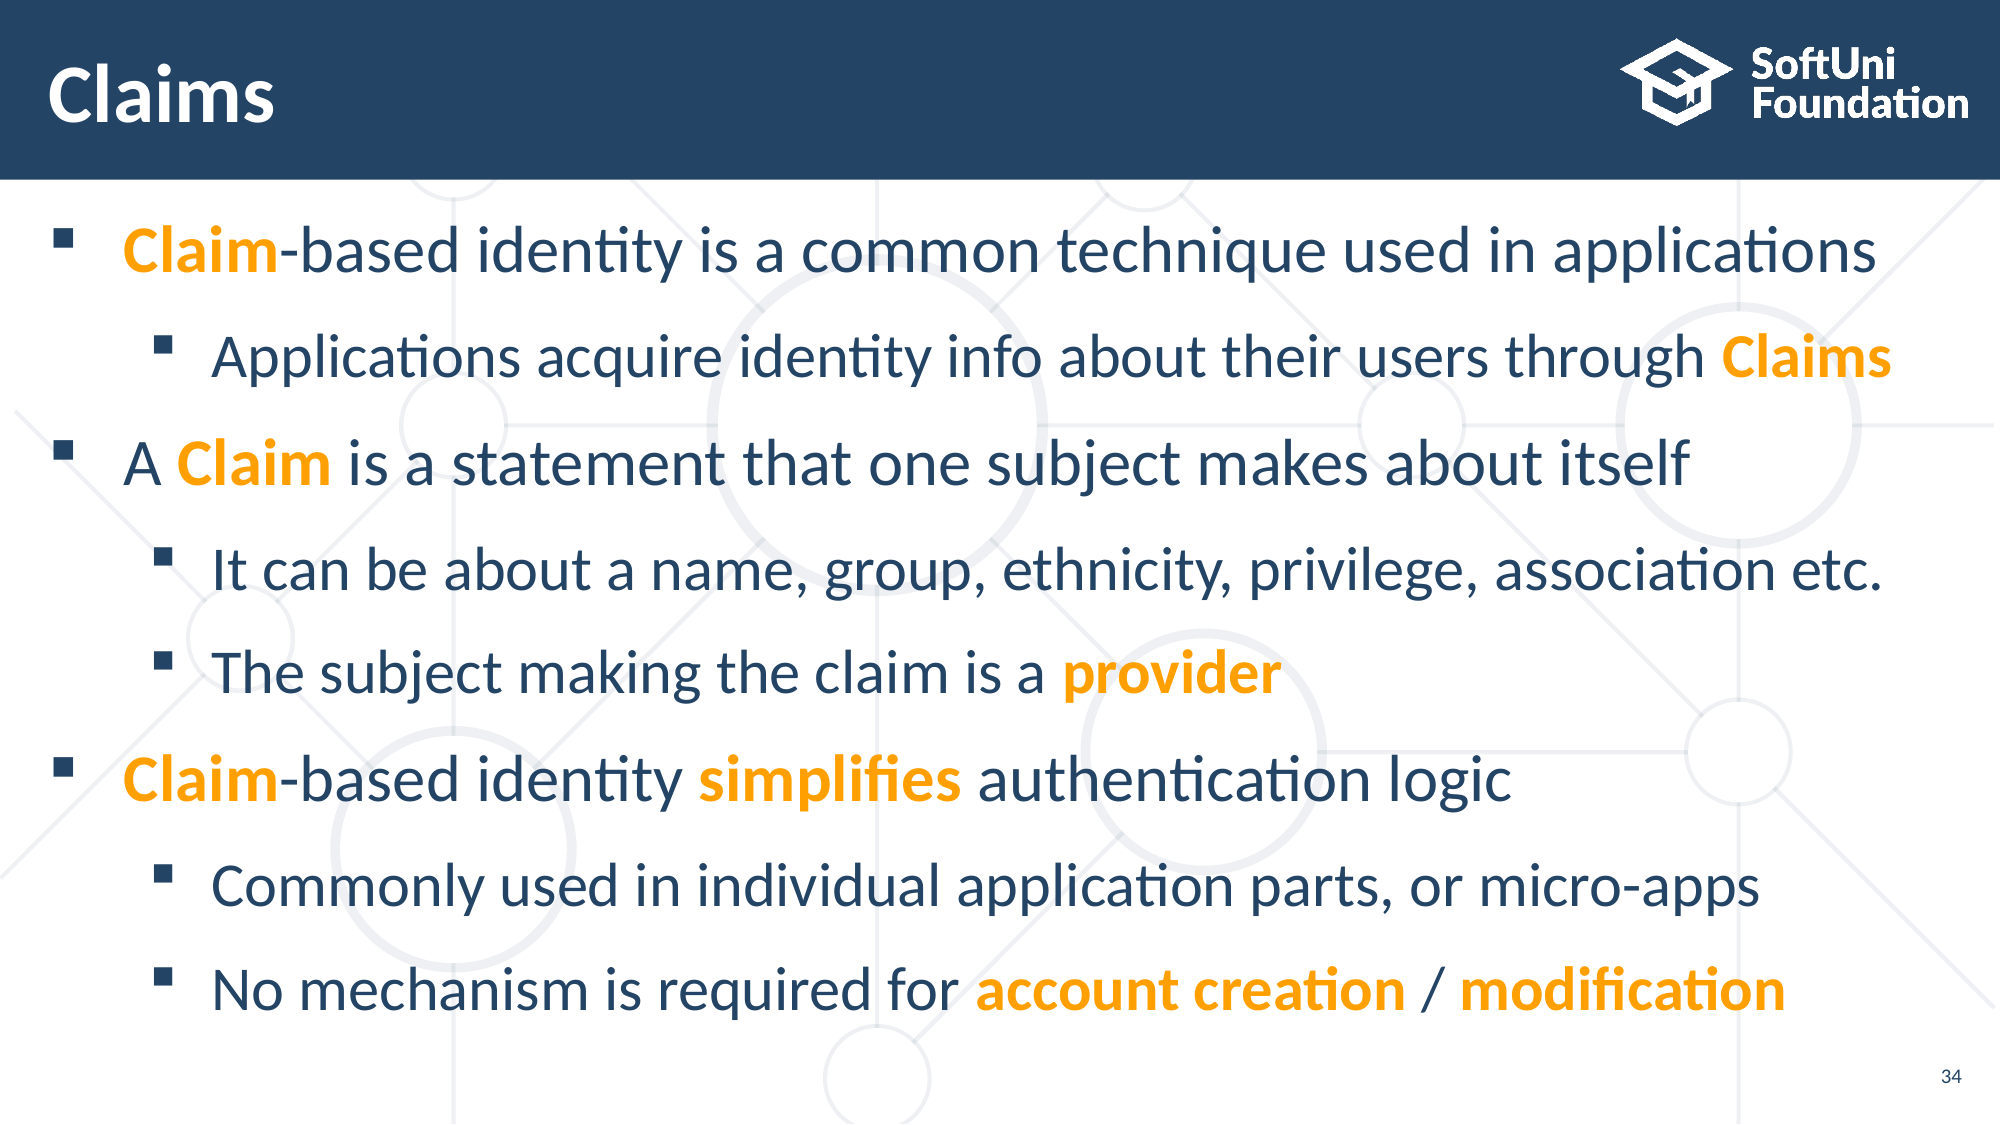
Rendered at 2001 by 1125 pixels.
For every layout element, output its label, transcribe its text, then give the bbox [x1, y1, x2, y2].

list Claim-based identity is a common technique used in applications Applications acquire identity info about their users through Claims A Claim is a statement that one subject makes about itself It can be about a name, group, ethnicity, privilege, association etc. The subject making the claim is a provider Claim-based identity simplifies authentication logic Commonly used in individual application parts, or micro-apps No mechanism is required for account creation / modification [31, 196, 1970, 1050]
title Claims [31, 16, 1591, 162]
picture [1619, 38, 1968, 126]
slide_number 34 [1897, 1049, 1968, 1101]
